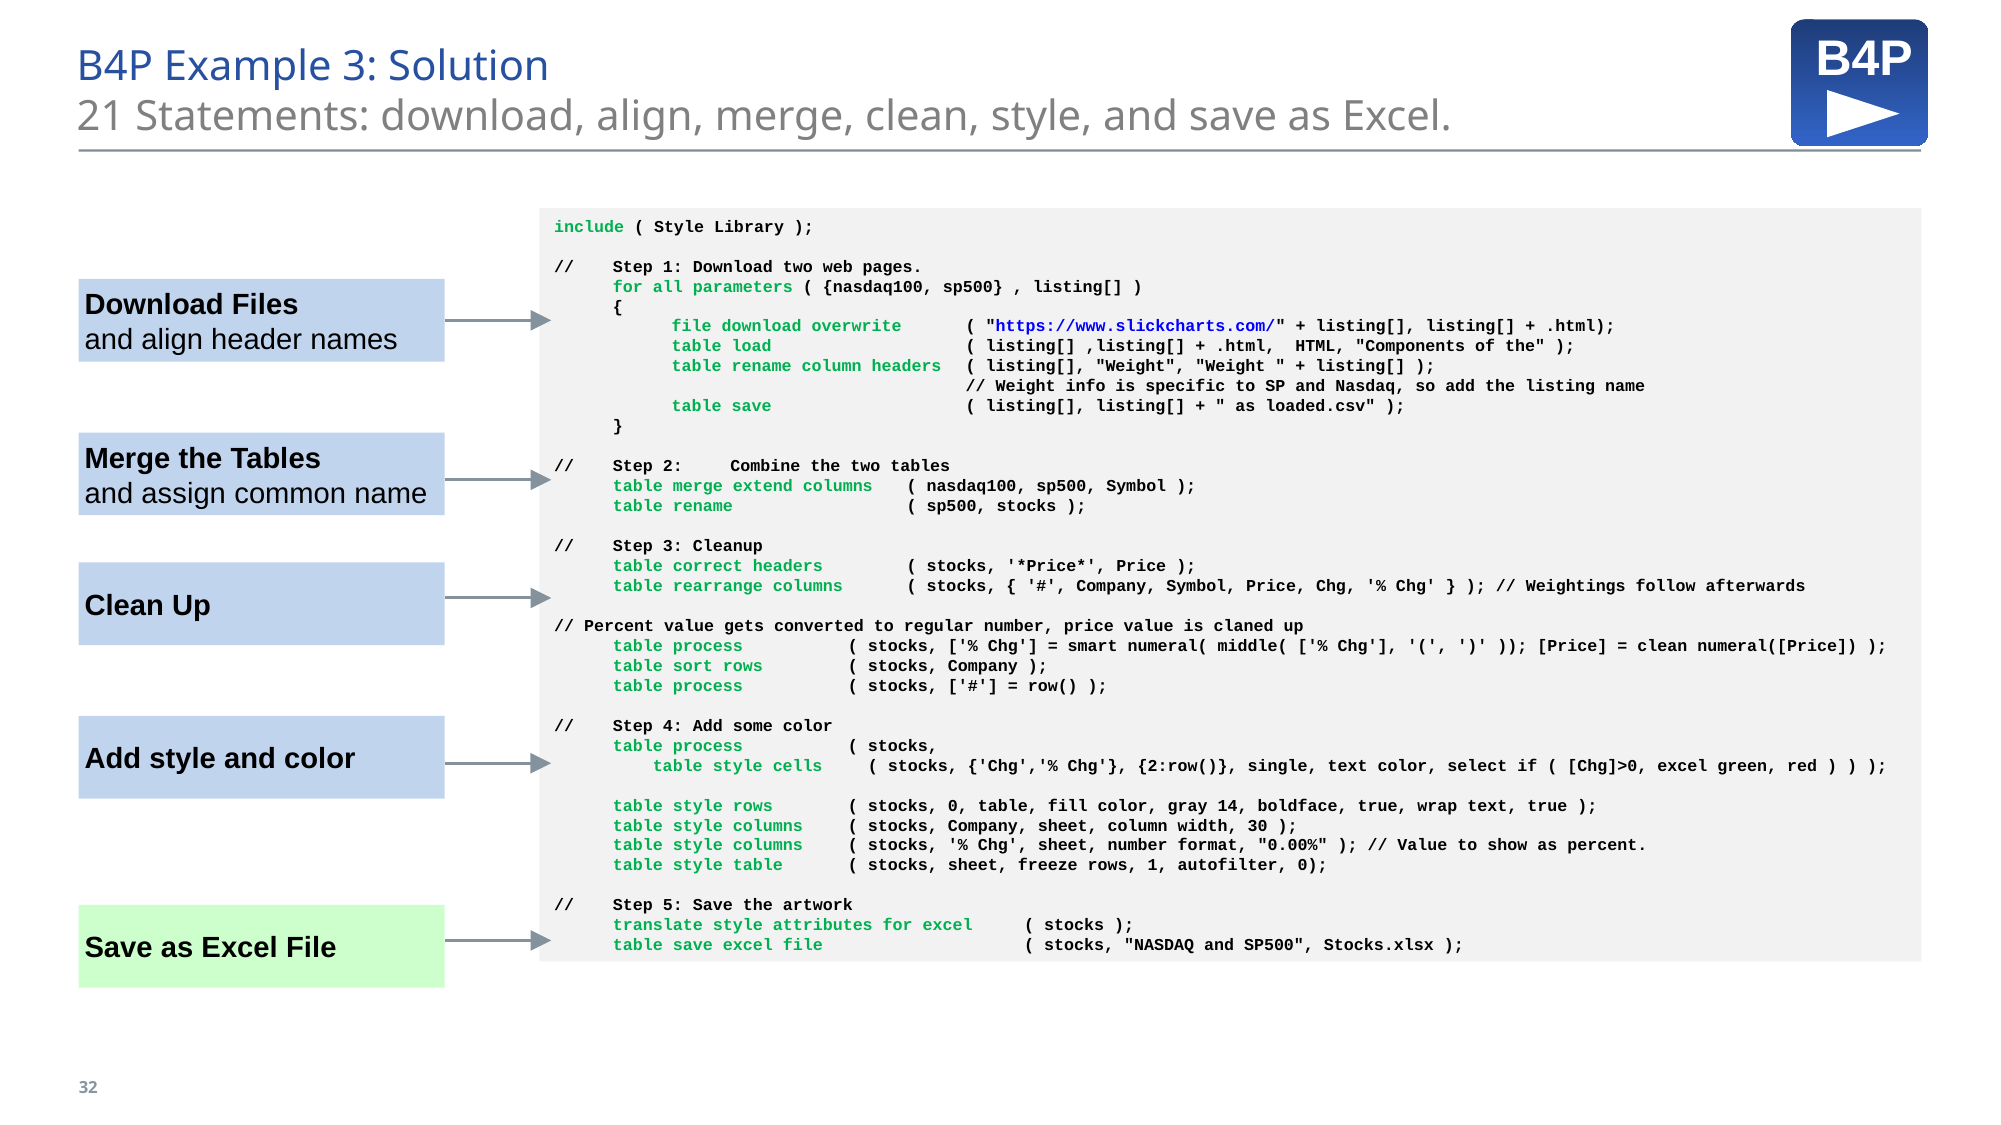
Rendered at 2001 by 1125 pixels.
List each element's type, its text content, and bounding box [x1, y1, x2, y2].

text_box Download Files and align header names [77, 277, 447, 364]
text_box Save as Excel File [77, 903, 447, 990]
text_box Clean Up [77, 560, 447, 647]
text_box include ( Style Library ); // Step 1: Download two web pages. for all parameters ( {nasdaq100, sp500} , listing[] ) { file download overwrite ( "https://www.slickcharts.com/" + listing[], listing[] + .html); table load ( listing[] ,listing[] + .html, HTML, "Components of the" ); table rename column headers ( listing[], "Weight", "Weight " + listing[] ); // Weight info is specific to SP and Nasdaq, so add the listing name table save ( listing[], listing[] + " as loaded.csv" ); } // Step 2: Combine the two tables table merge extend columns ( nasdaq100, sp500, Symbol ); table rename ( sp500, stocks ); // Step 3: Cleanup table correct headers ( stocks, '*Price*', Price ); table rearrange columns ( stocks, { '#', Company, Symbol, Price, Chg, '% Chg' } ); // Weightings follow afterwards // Percent value gets converted to regular number, price value is claned up table process ( stocks, ['% Chg'] = smart numeral( middle( ['% Chg'], '(', ')' )); [Price] = clean numeral([Price]) ); table sort rows ( stocks, Company ); table process ( stocks, ['#'] = row() ); // Step 4: Add some color table process ( stocks, table style cells ( stocks, {'Chg','% Chg'}, {2:row()}, single, text color, select if ( [Chg]>0, excel green, red ) ) ); table style rows ( stocks, 0, table, fill color, gray 14, boldface, true, wrap text, true ); table style columns ( stocks, Company, sheet, column width, 30 ); table style columns ( stocks, '% Chg', sheet, number format, "0.00%" ); // Value to show as percent. table style table ( stocks, sheet, freeze rows, 1, autofilter, 0); // Step 5: Save the artwork translate style attributes for excel ( stocks ); table save excel file ( stocks, "NASDAQ and SP500", Stocks.xlsx ); [539, 208, 1922, 962]
title B4P Example 3: Solution 21 Statements: download, align, merge, clean, style, and save as Excel. [76, 30, 1767, 149]
text_box Add style and color [77, 714, 447, 801]
text_box Merge the Tables and assign common name [77, 430, 447, 517]
